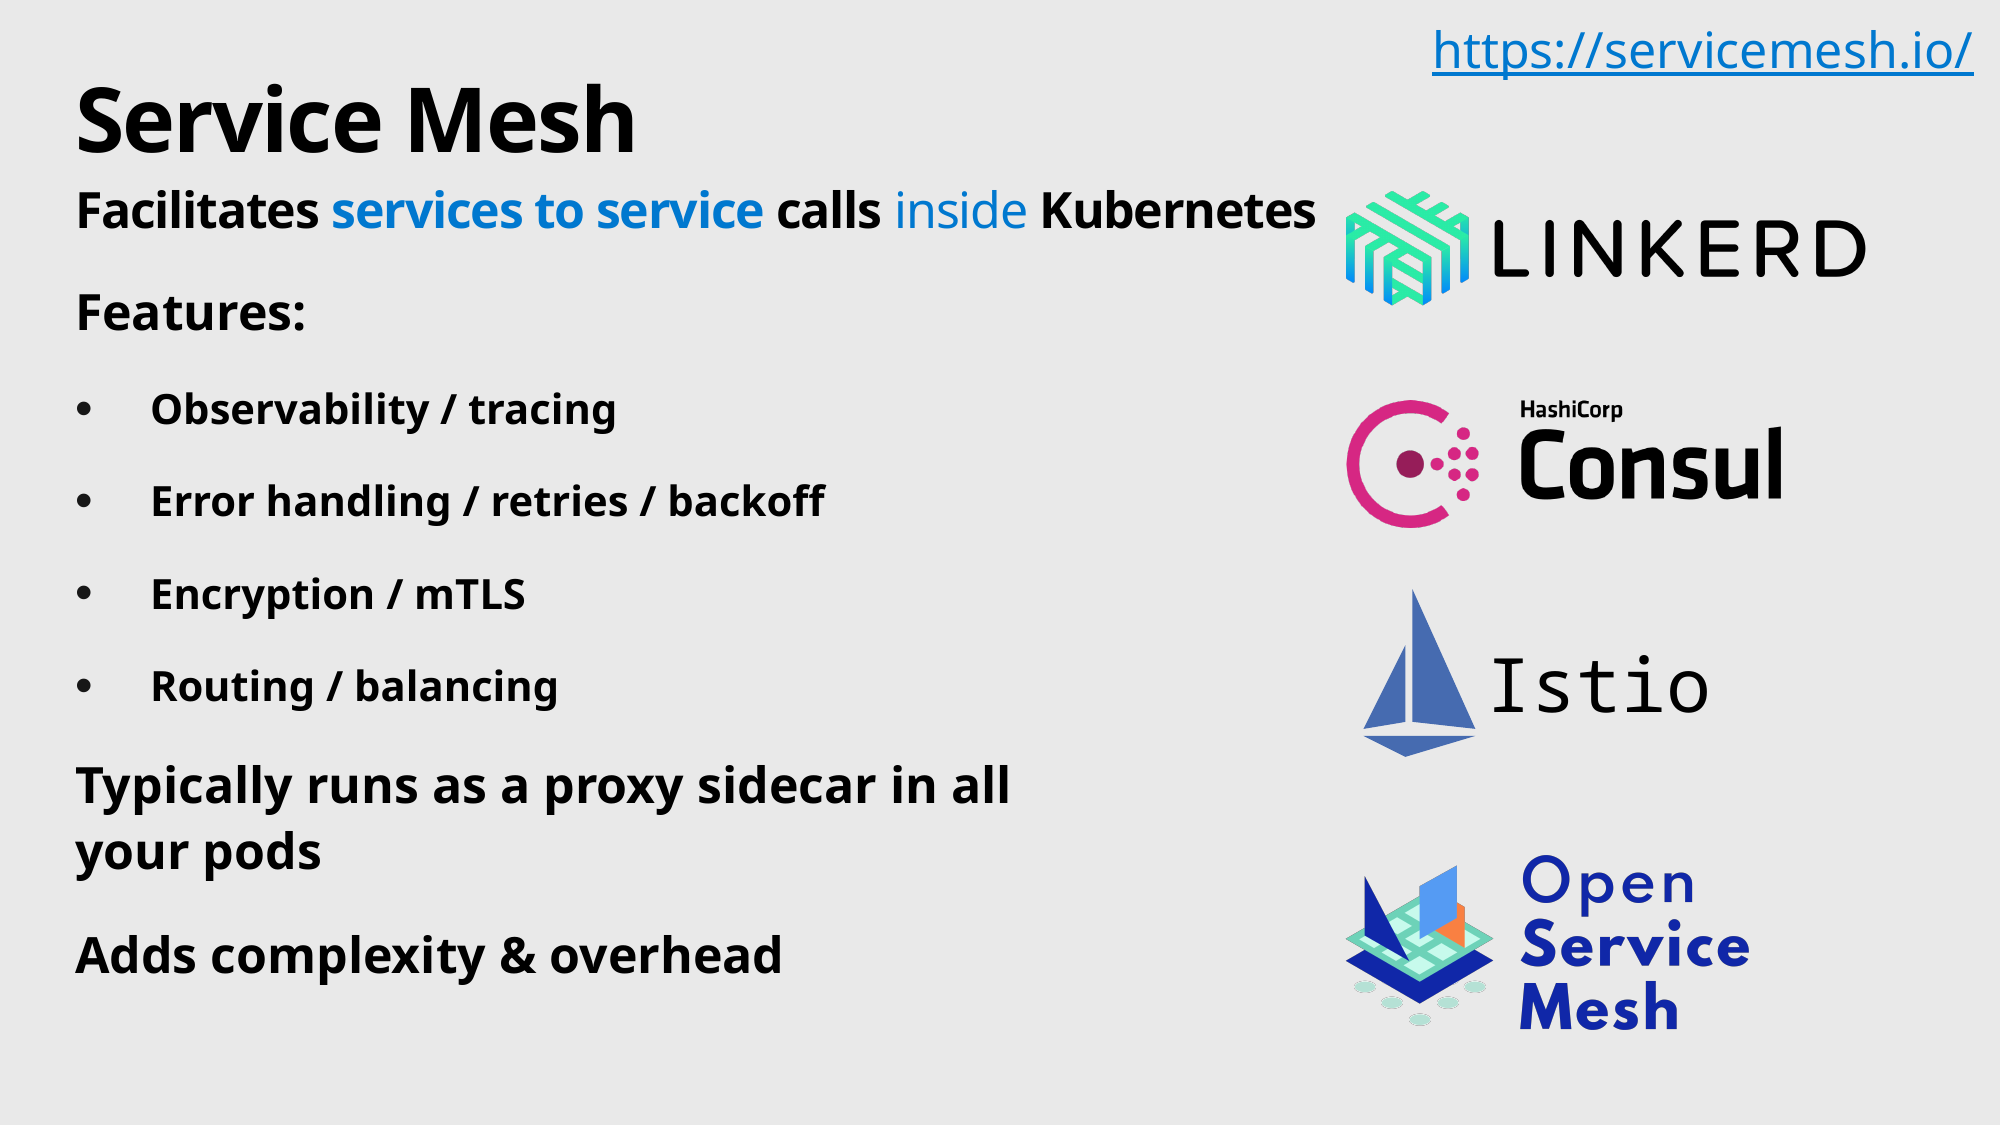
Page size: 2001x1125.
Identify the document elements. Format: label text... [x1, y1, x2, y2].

picture [1346, 400, 1781, 528]
text_box https://servicemesh.io/ [1417, 11, 1989, 95]
subtitle Facilitates services to service calls inside Kubernetes [75, 172, 1925, 266]
title Service Mesh [75, 75, 1925, 172]
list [1346, 191, 1892, 307]
list Features: Observability / tracing Error handling / retries / backoff Encryption / mTLS Routing / balancing Typically runs as a proxy sidecar in all your pods Adds complexity & overhead [75, 274, 1021, 1015]
picture [1318, 842, 1749, 1044]
text_box Istio [1486, 637, 1712, 729]
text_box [1363, 589, 1476, 757]
